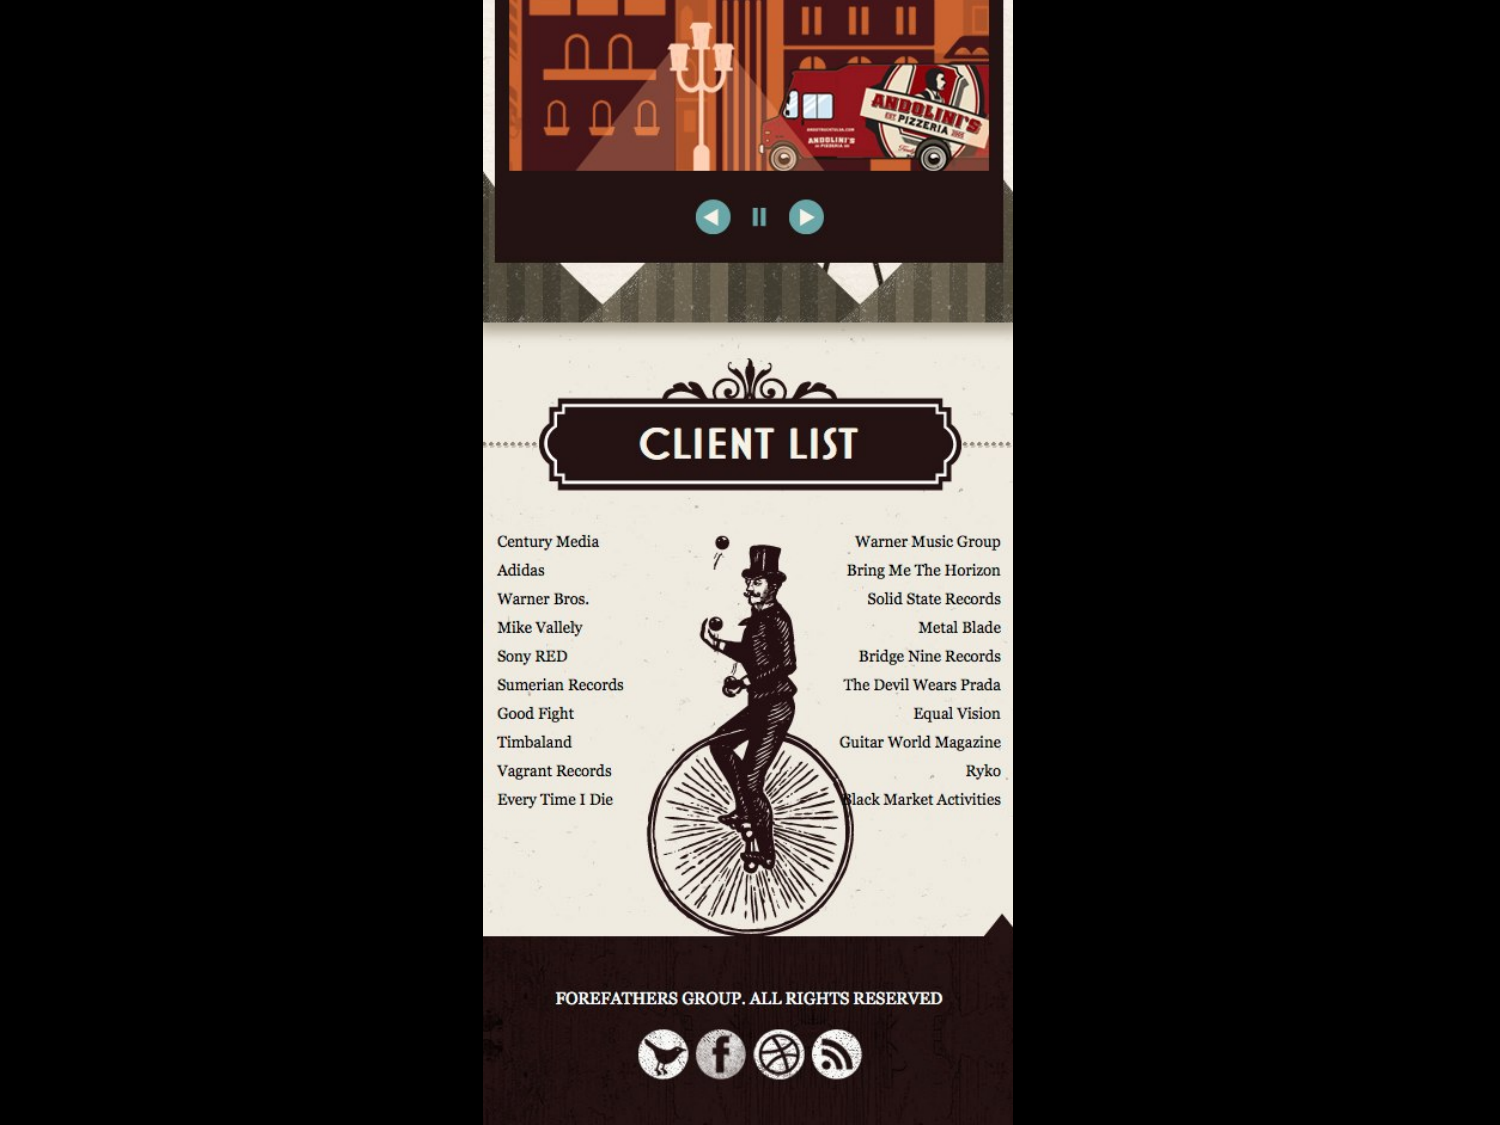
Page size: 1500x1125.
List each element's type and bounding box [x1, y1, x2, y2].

picture [483, 0, 1013, 1125]
